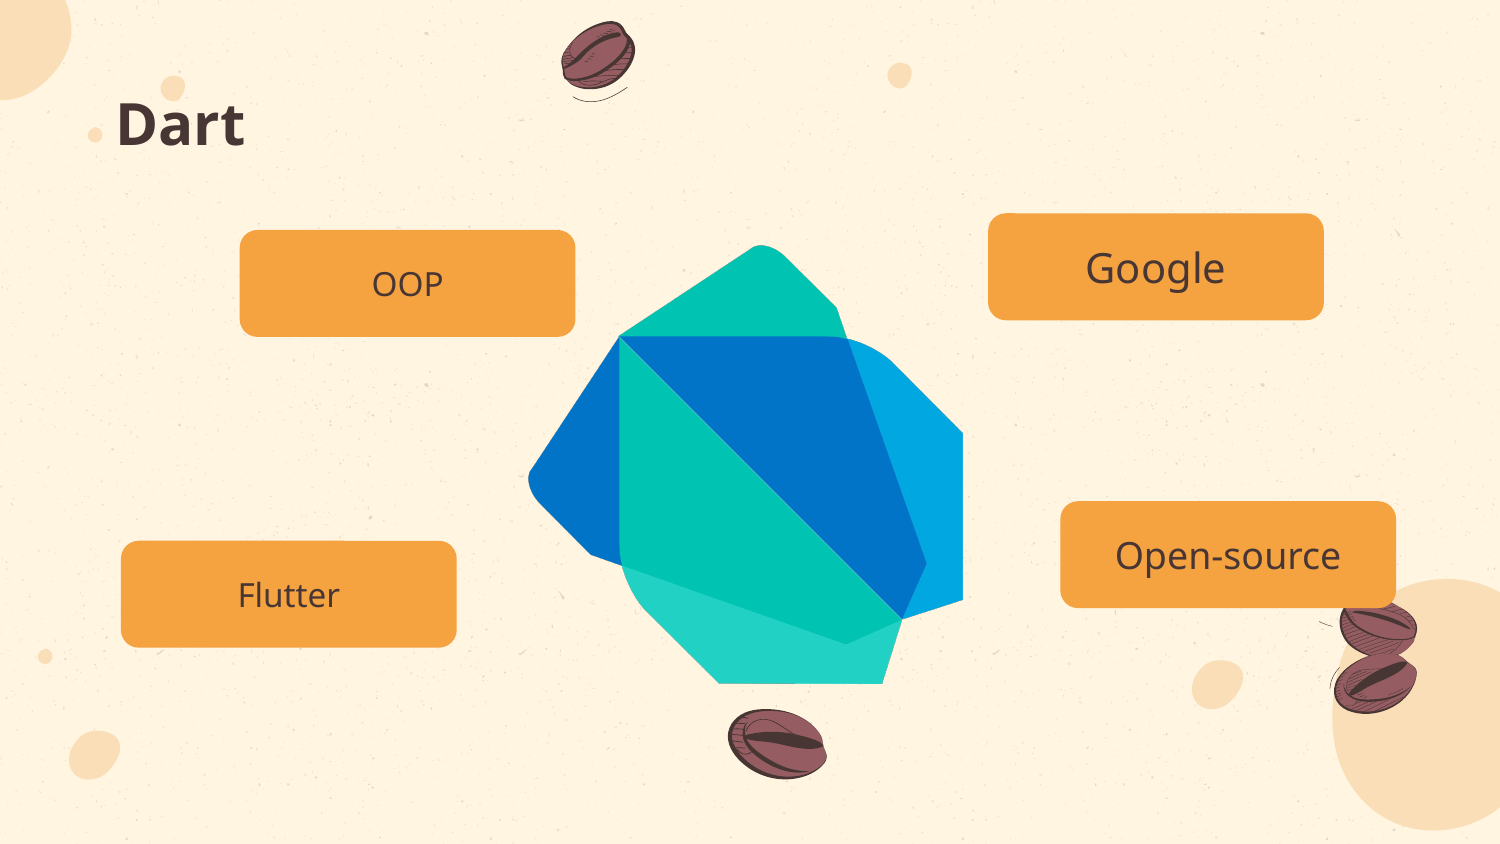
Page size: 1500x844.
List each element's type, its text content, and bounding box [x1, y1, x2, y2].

title Dart [100, 76, 380, 169]
text_box Open-source [1058, 499, 1399, 611]
text_box Flutter [118, 538, 459, 650]
picture [0, 0, 1500, 844]
text_box Google [985, 211, 1326, 323]
text_box OOP [237, 227, 577, 340]
